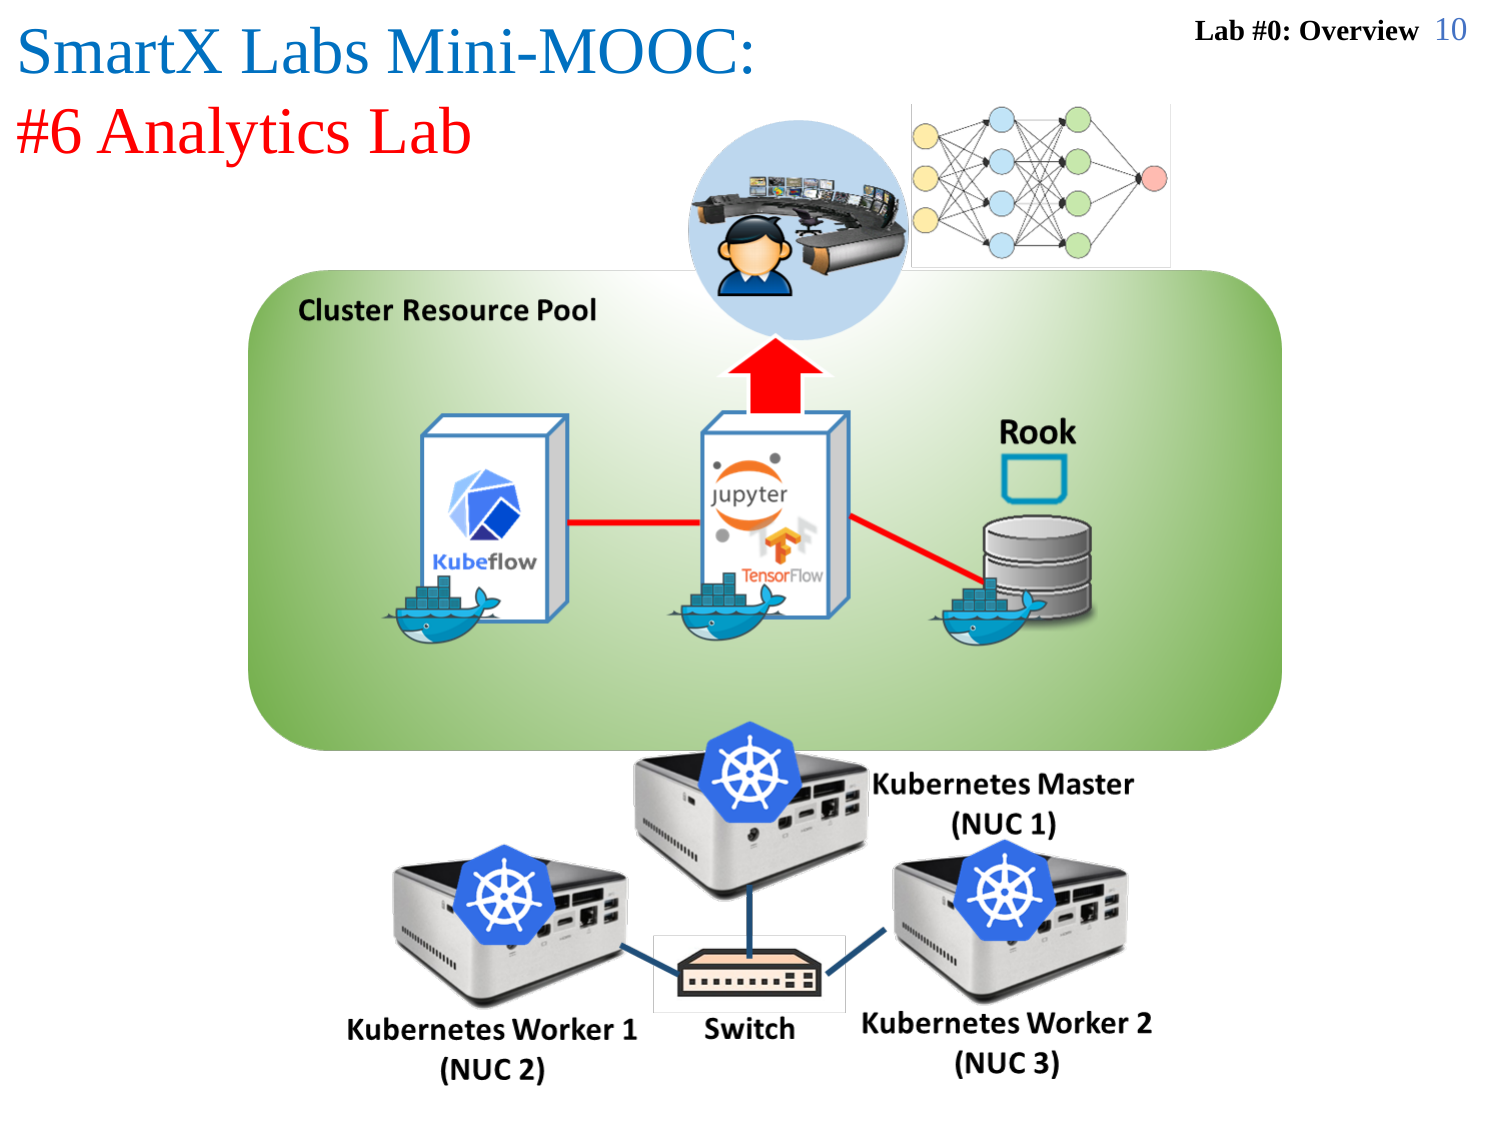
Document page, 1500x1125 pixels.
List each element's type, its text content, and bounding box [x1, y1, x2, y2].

slide_number Lab #0: Overview 10 [1163, 0, 1500, 60]
text_box SmartX Labs Mini-MOOC: #6 Analytics Lab [1, 0, 1163, 174]
picture [248, 104, 1282, 1109]
